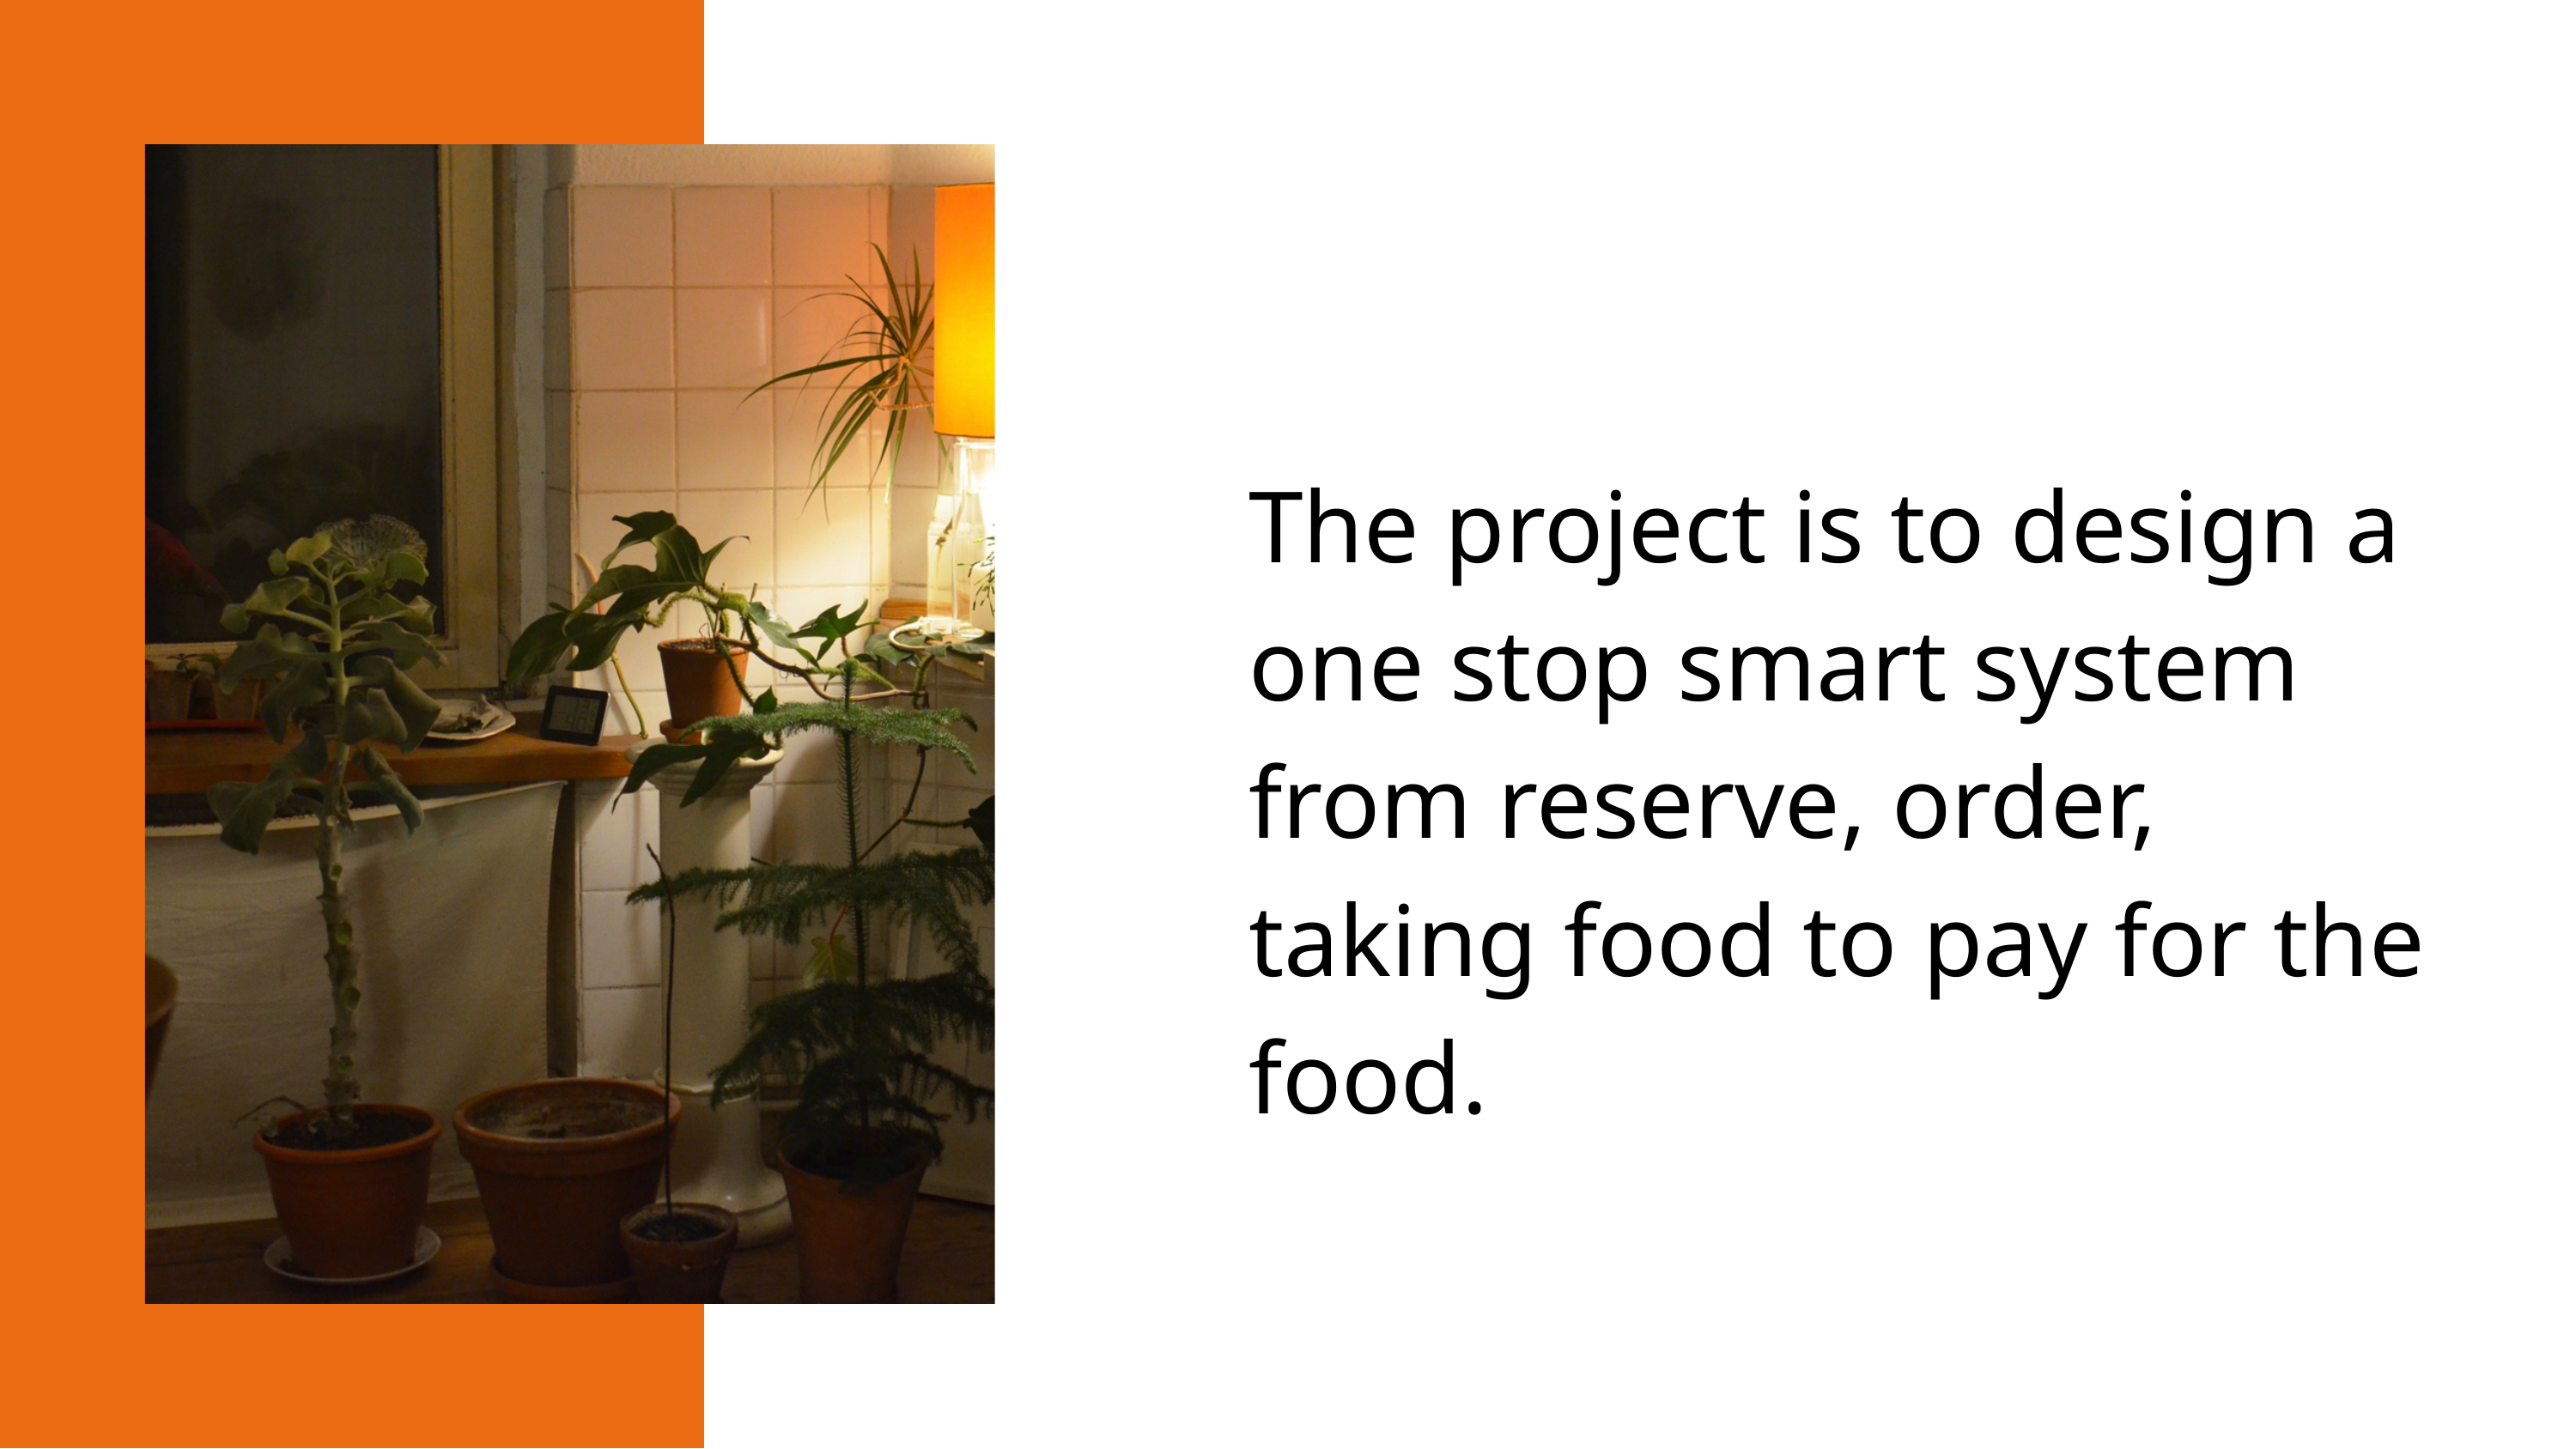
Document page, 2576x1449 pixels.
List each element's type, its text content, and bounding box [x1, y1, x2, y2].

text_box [0, 0, 705, 1449]
text_box [711, 144, 995, 1304]
text_box The project is to design a one stop smart system from reserve, order, taking food to pay for the food. [1249, 445, 2432, 1134]
